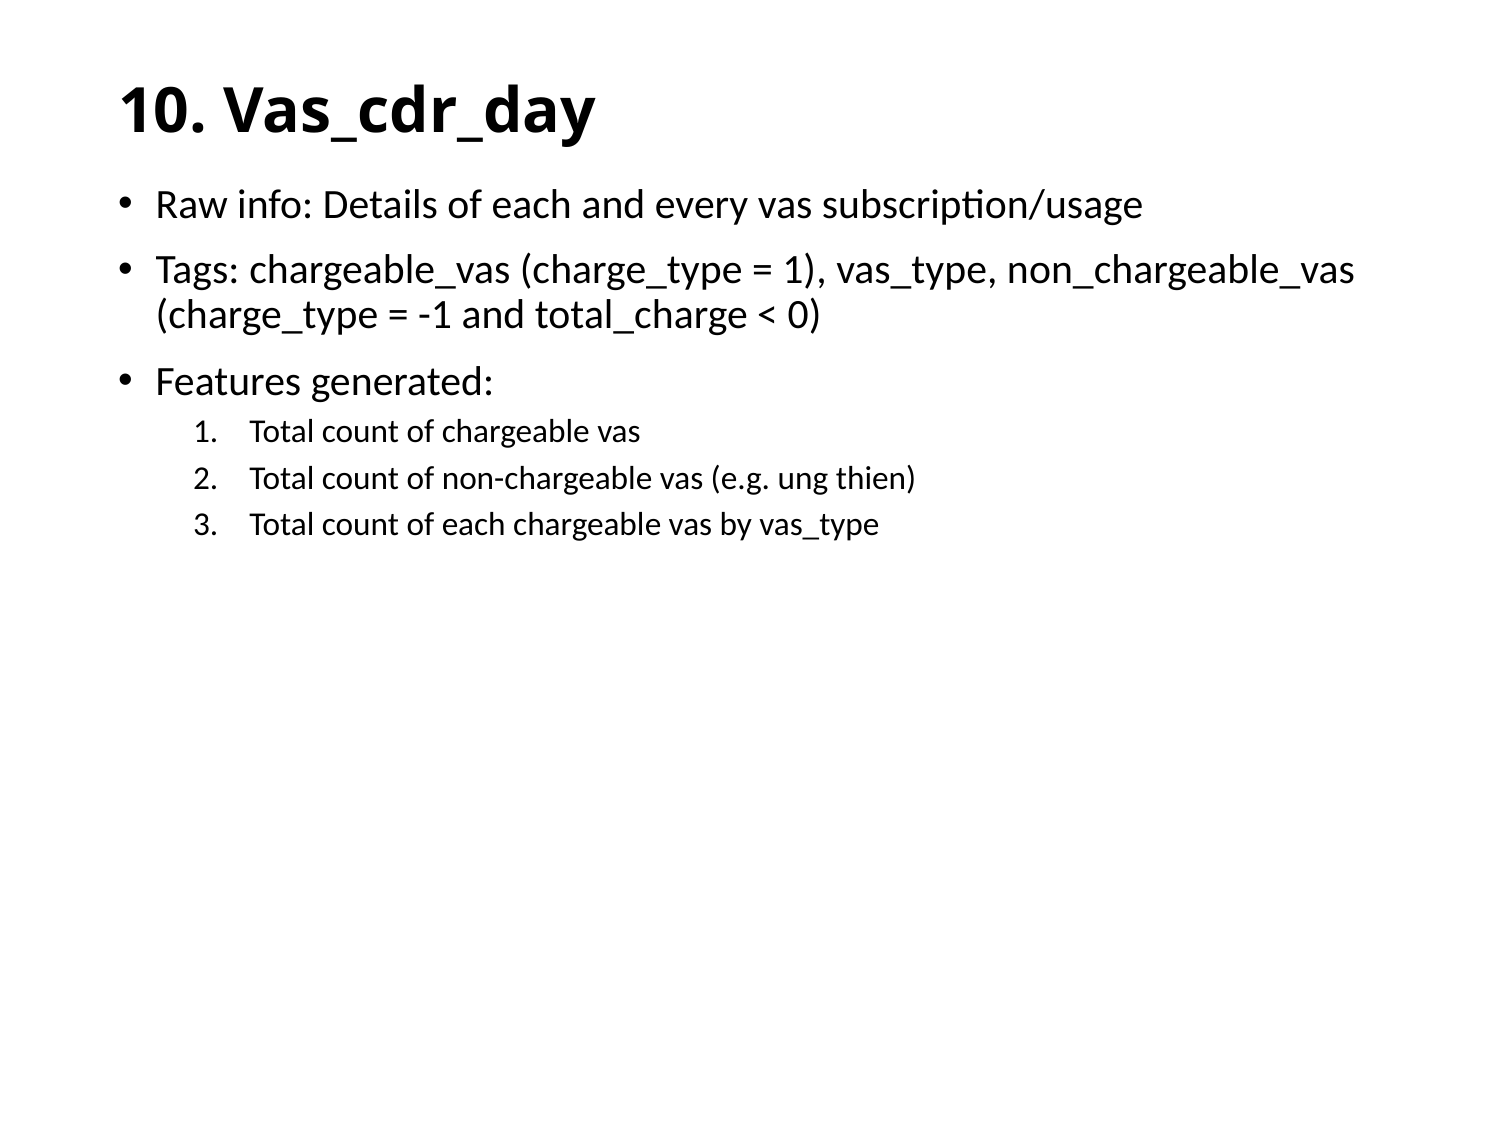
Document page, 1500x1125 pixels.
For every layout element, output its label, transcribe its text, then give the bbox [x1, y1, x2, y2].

title 10. Vas_cdr_day [103, 51, 1397, 173]
list Raw info: Details of each and every vas subscription/usage Tags: chargeable_vas (charge_type = 1), vas_type, non_chargeable_vas (charge_type = -1 and total_charge < 0) Features generated: Total count of chargeable vas Total count of non-chargeable vas (e.g. ung thien) Total count of each chargeable vas by vas_type [103, 174, 1397, 1069]
